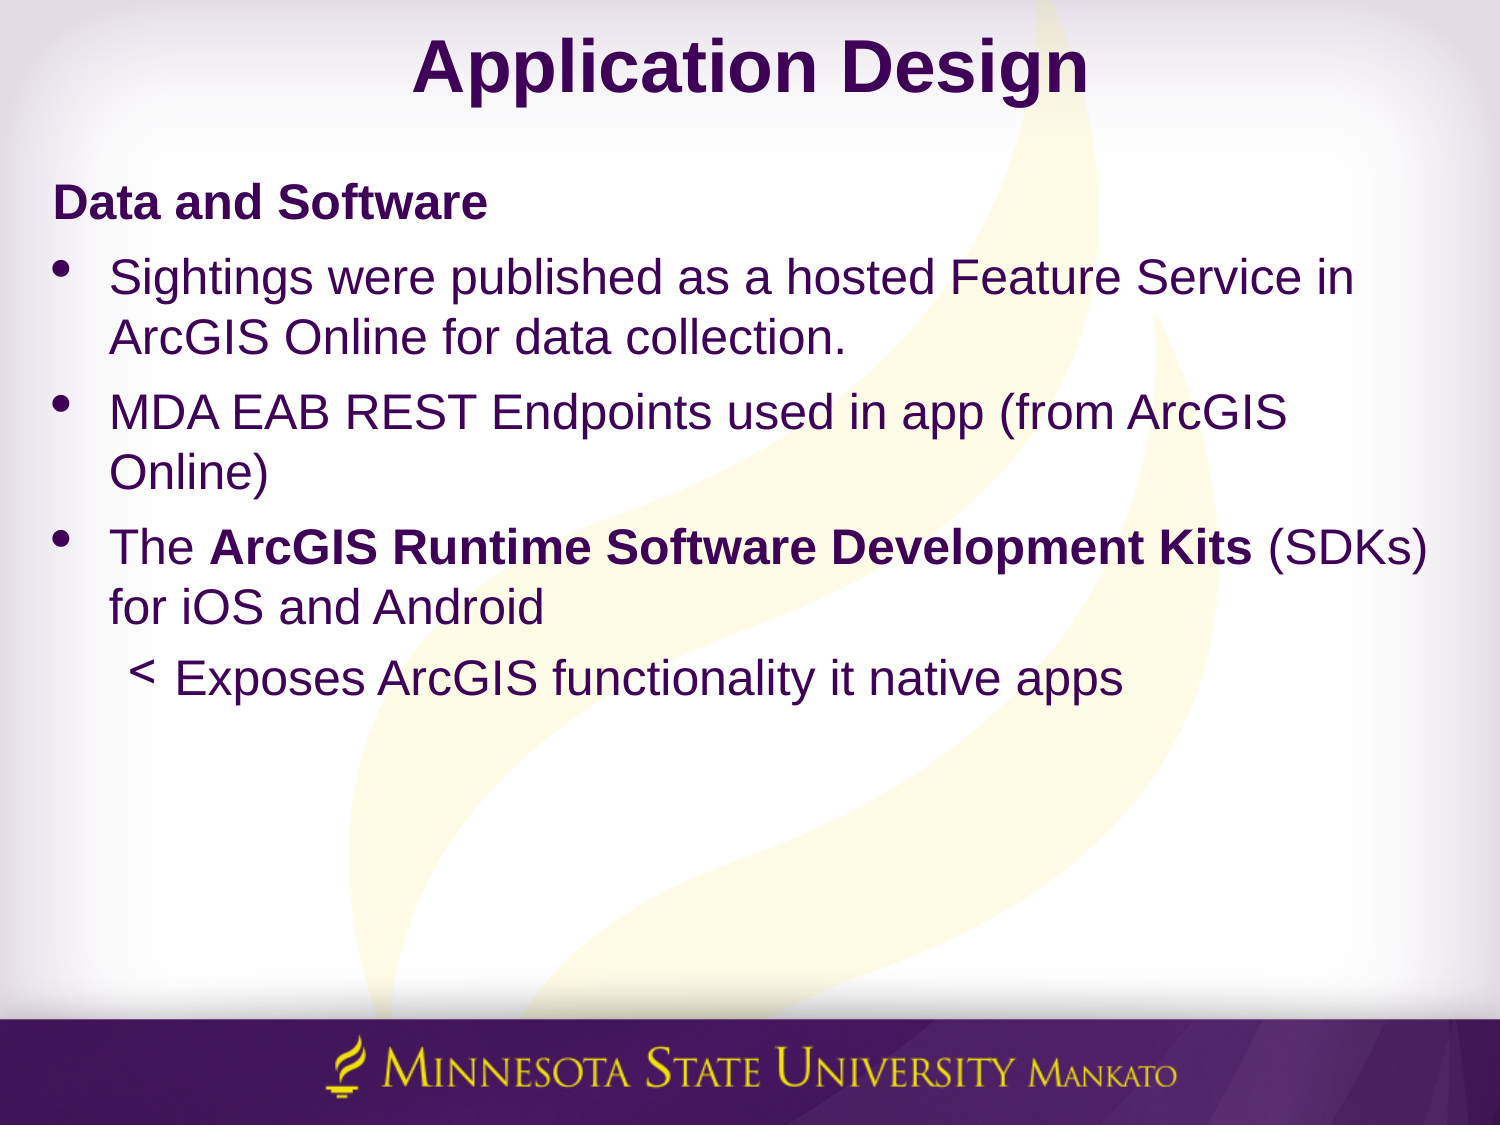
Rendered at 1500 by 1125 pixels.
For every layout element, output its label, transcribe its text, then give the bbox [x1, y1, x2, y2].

list Data and Software Sightings were published as a hosted Feature Service in ArcGIS Online for data collection. MDA EAB REST Endpoints used in app (from ArcGIS Online) The ArcGIS Runtime Software Development Kits (SDKs) for iOS and Android Exposes ArcGIS functionality it native apps [37, 162, 1450, 901]
title Application Design [37, 0, 1465, 125]
picture [0, 0, 1500, 1125]
